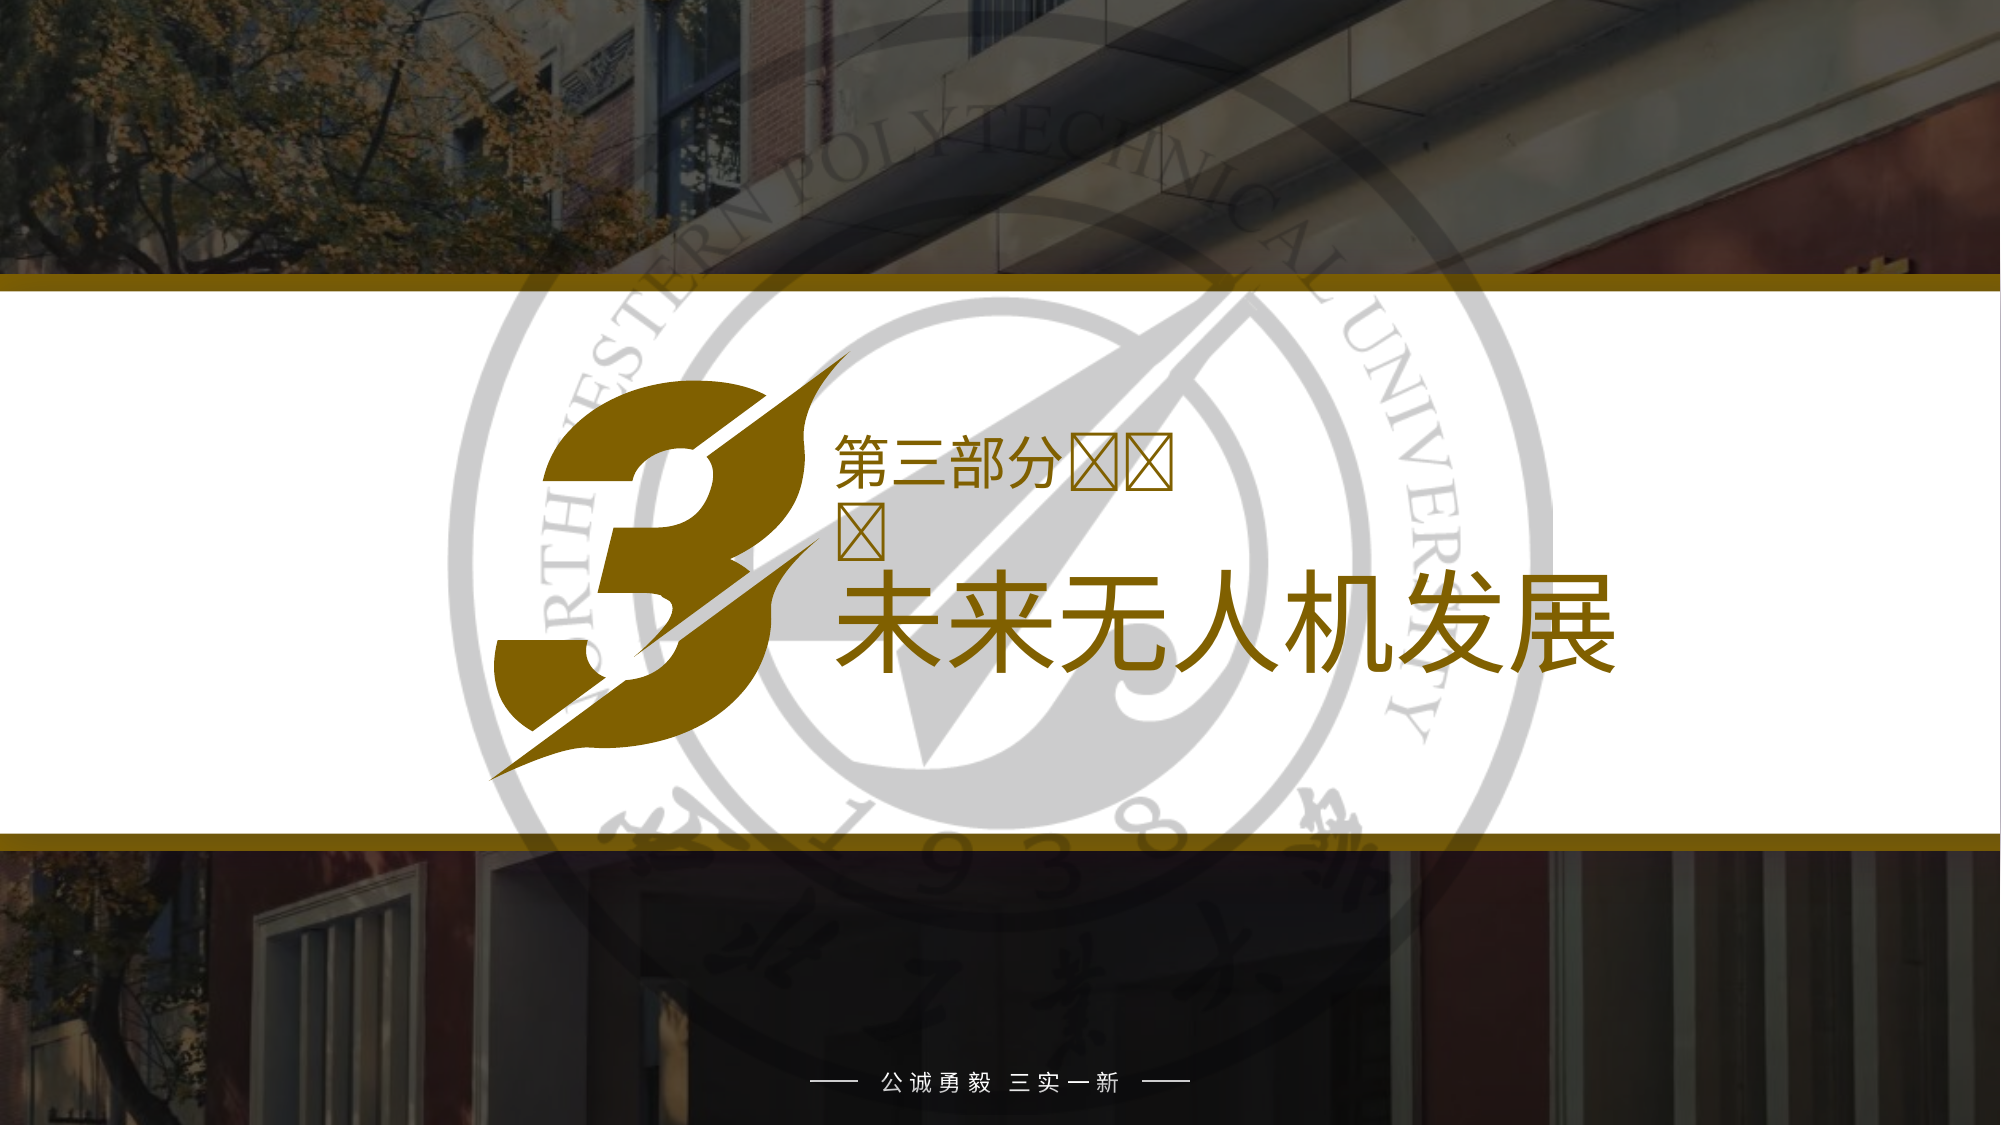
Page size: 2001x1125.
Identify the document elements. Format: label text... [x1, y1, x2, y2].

text_box [542, 380, 767, 482]
text_box 未来无人机发展 [817, 544, 1636, 695]
picture [447, 10, 1553, 1115]
text_box [597, 351, 851, 657]
text_box 第三部分 [817, 418, 1248, 574]
text_box [488, 538, 820, 782]
